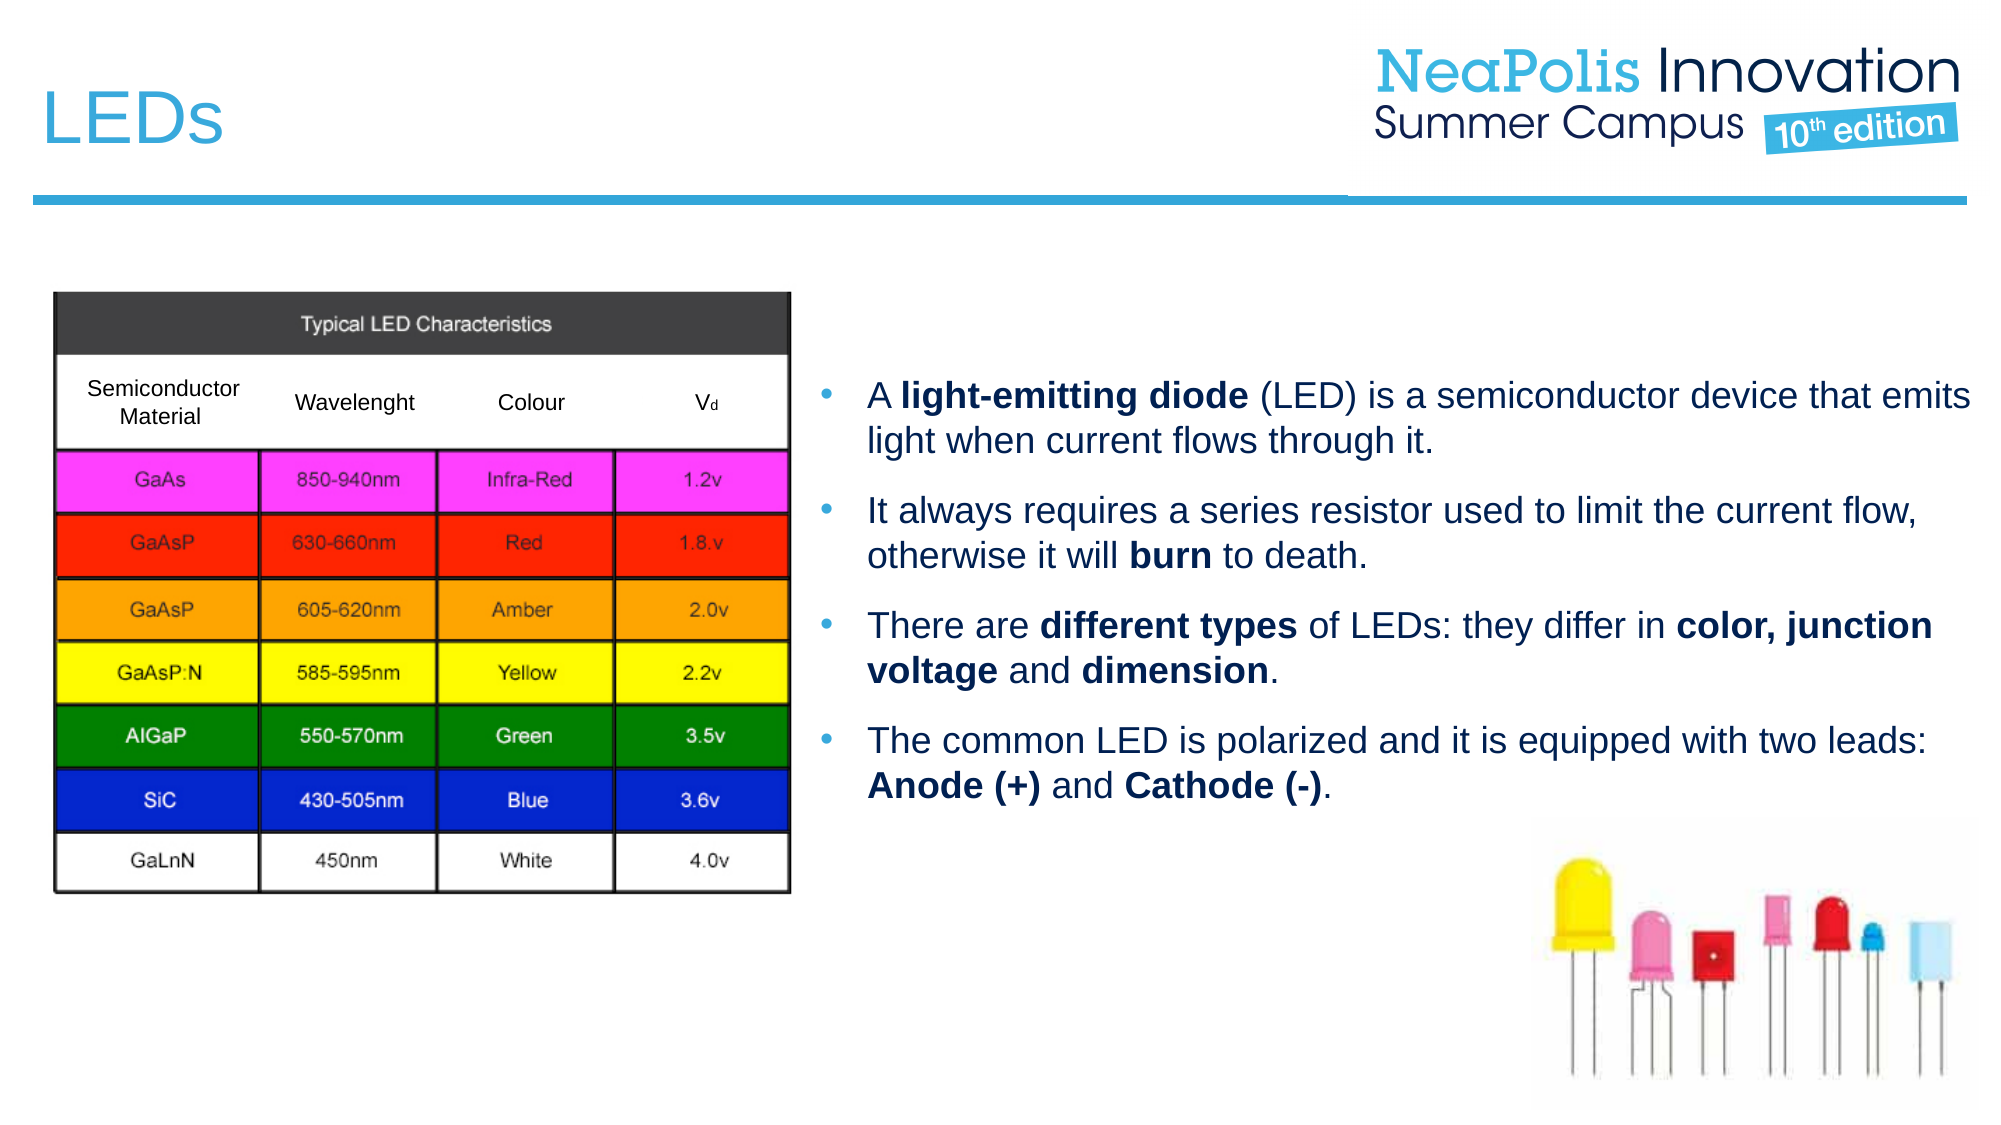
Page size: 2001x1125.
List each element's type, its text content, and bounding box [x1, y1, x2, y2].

text_box A light-emitting diode (LED) is a semiconductor device that emits light when current flows through it. It always requires a series resistor used to limit the current flow, otherwise it will burn to death. There are different types of LEDs: they differ in color, junction voltage and dimension. The common LED is polarized and it is equipped with two leads: Anode (+) and Cathode (-). [831, 363, 2000, 814]
text_box LEDs [26, 53, 1846, 173]
picture [1348, 0, 1990, 196]
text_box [38, 271, 827, 911]
picture [1531, 817, 1979, 1110]
